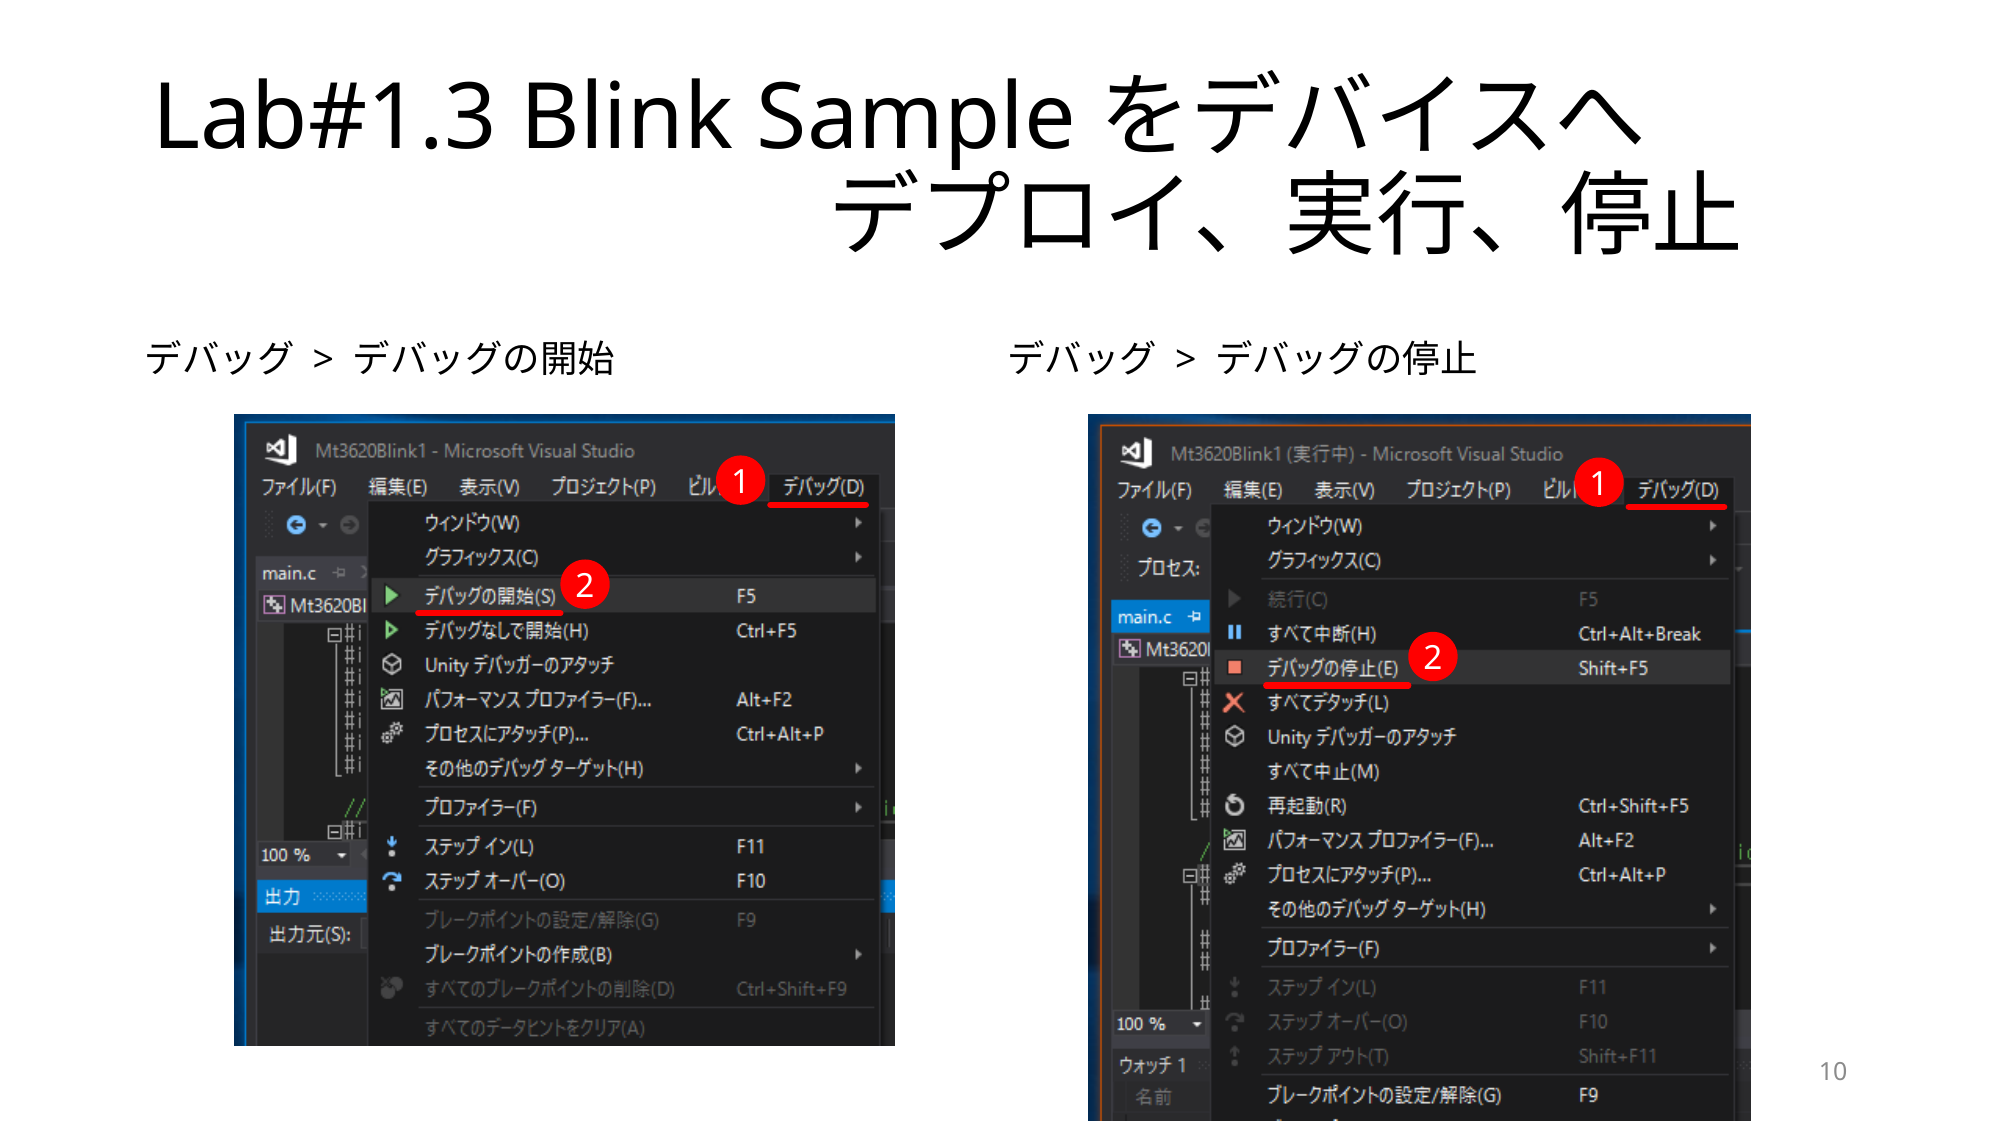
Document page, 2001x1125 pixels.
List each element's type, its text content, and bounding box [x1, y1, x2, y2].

picture [1088, 414, 1751, 1121]
slide_number 10 [1751, 1042, 1863, 1103]
picture [234, 414, 895, 1046]
text_box デバッグ > デバッグの開始 [130, 327, 631, 388]
title Lab#1.3 Blink Sampleをデバイスへ デプロイ、実行、停止 [137, 59, 1863, 278]
text_box デバッグ > デバッグの停止 [992, 327, 1493, 388]
